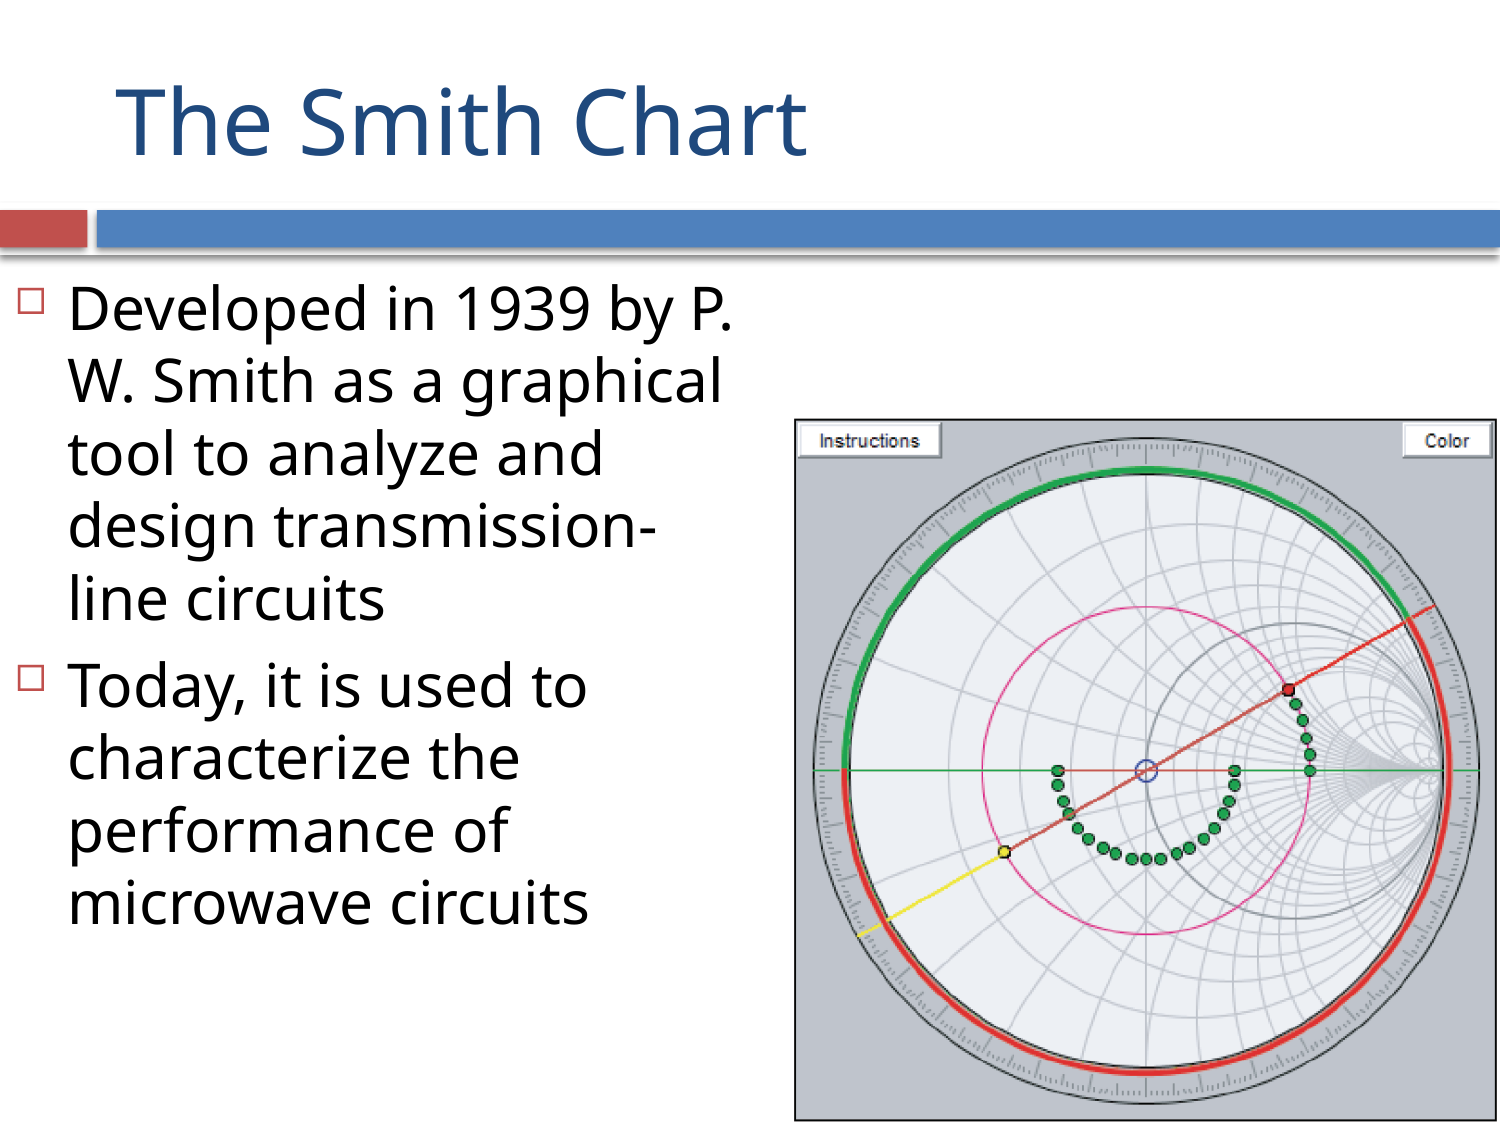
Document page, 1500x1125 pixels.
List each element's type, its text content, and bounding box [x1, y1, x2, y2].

list Developed in 1939 by P. W. Smith as a graphical tool to analyze and design transmission-line circuits Today, it is used to characterize the performance of microwave circuits [0, 262, 775, 1000]
picture [787, 412, 1500, 1125]
title The Smith Chart [100, 37, 1438, 200]
